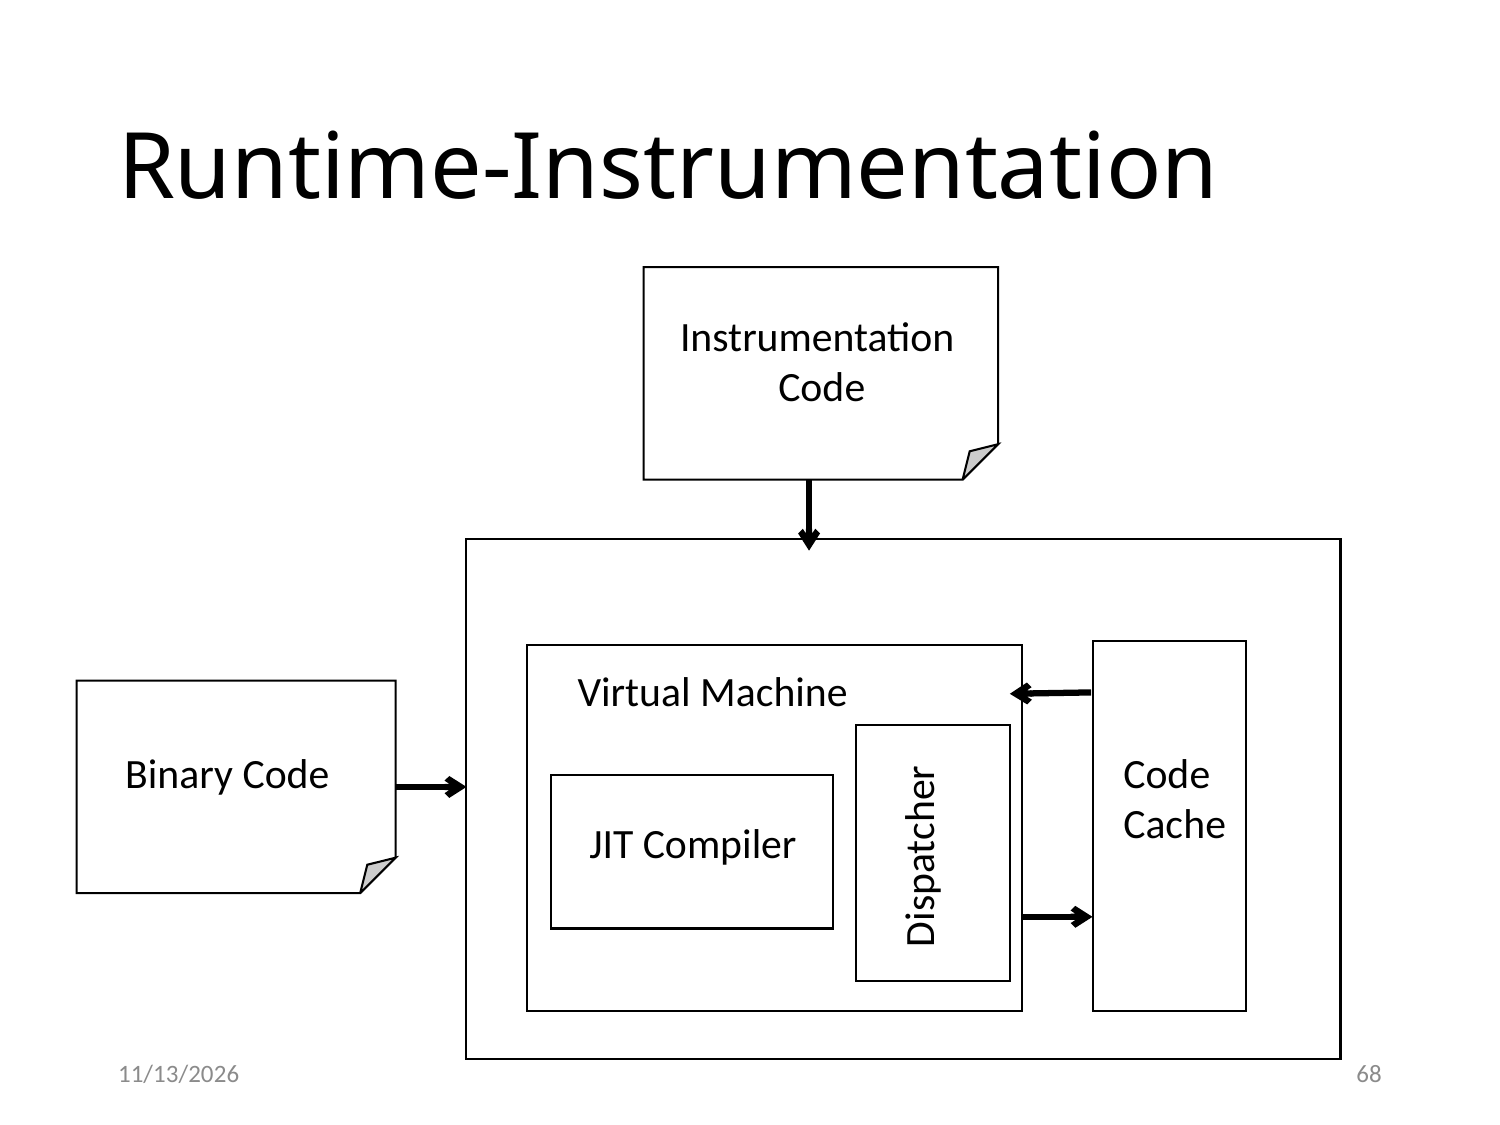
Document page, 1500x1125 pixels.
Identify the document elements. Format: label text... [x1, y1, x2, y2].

text_box [550, 774, 834, 930]
text_box [642, 266, 1002, 481]
text_box JIT Compiler [574, 809, 812, 874]
text_box Code Cache [1108, 739, 1242, 855]
text_box [75, 679, 400, 895]
text_box [1092, 640, 1247, 1012]
text_box Dispatcher [885, 750, 950, 962]
text_box Virtual Machine [562, 656, 863, 722]
title Runtime-Instrumentation [103, 59, 1397, 278]
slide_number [103, 1042, 441, 1103]
text_box [526, 644, 1023, 1012]
text_box Binary Code [110, 739, 345, 805]
text_box [465, 538, 1342, 1060]
slide_number 68 [1059, 1042, 1397, 1103]
text_box [855, 724, 1011, 982]
text_box Instrumentation Code [665, 302, 970, 418]
